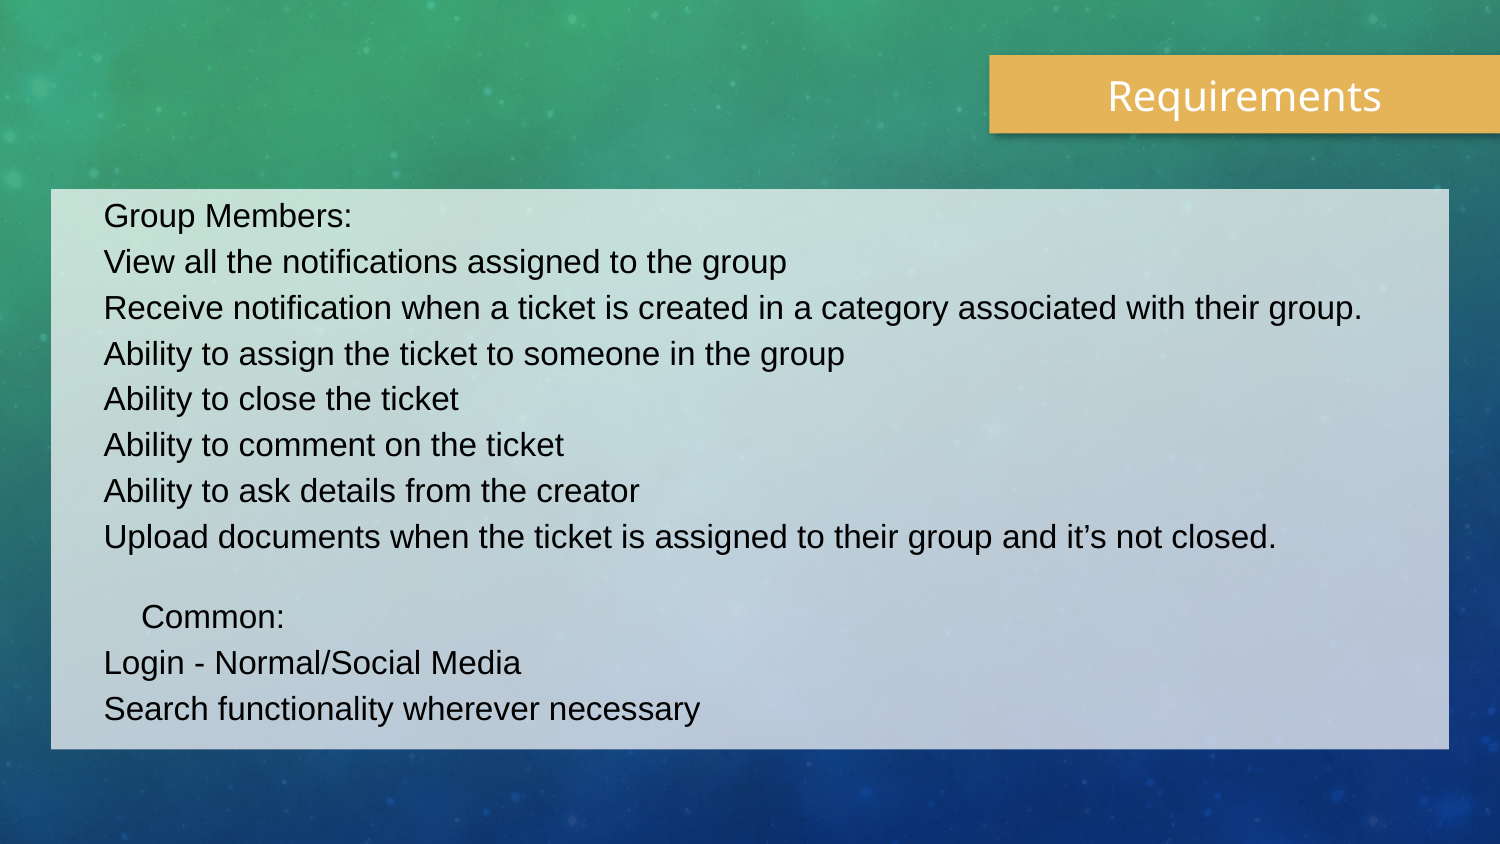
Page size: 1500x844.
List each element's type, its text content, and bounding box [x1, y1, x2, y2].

list Group Members: View all the notifications assigned to the group Receive notification when a ticket is created in a category associated with their group. Ability to assign the ticket to someone in the group Ability to close the ticket Ability to comment on the ticket Ability to ask details from the creator Upload documents when the ticket is assigned to their group and it’s not closed. Common: Login - Normal/Social Media Search functionality wherever necessary [51, 189, 1449, 750]
picture [0, 0, 1500, 844]
text_box Requirements [989, 55, 1500, 134]
